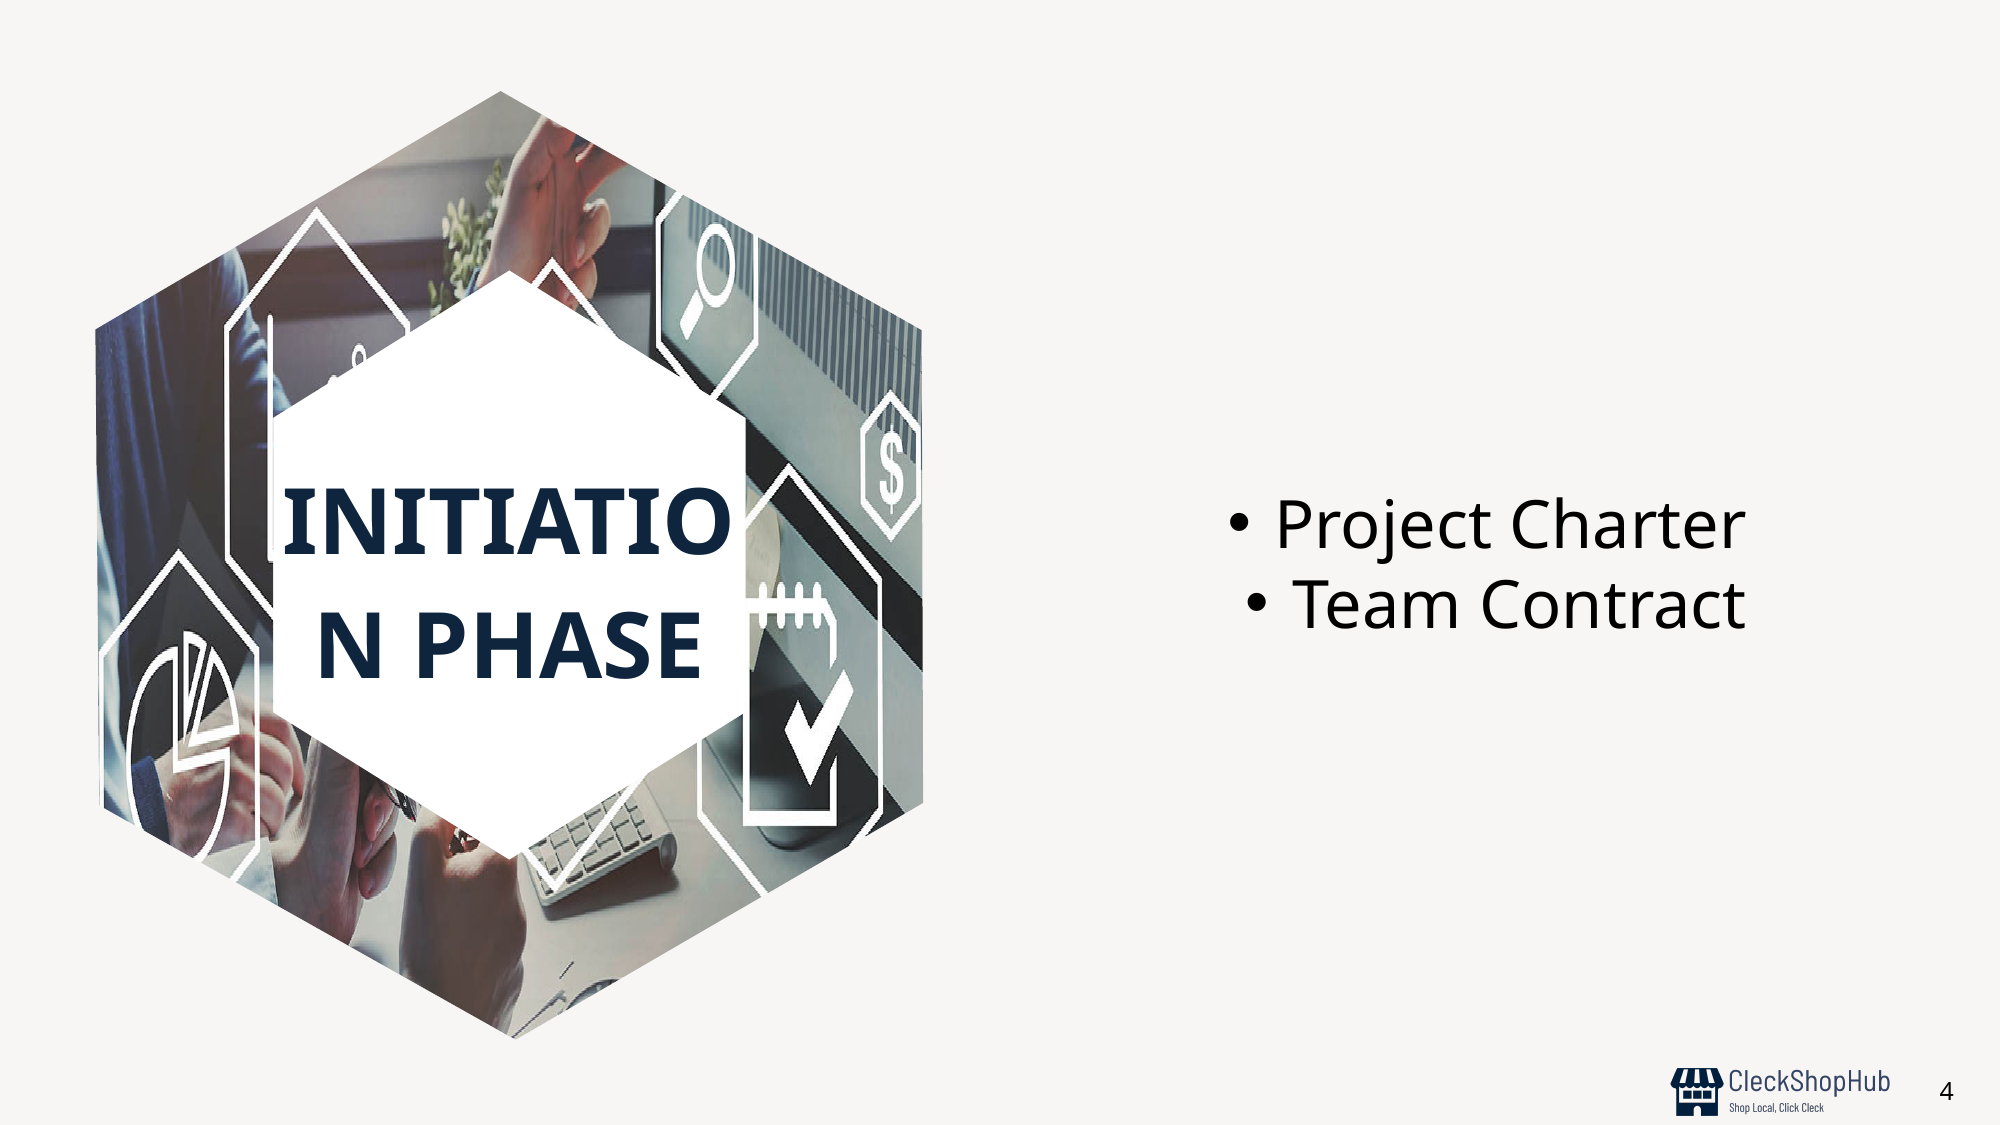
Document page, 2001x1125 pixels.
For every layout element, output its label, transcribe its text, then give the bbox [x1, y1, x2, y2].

picture [95, 91, 924, 1040]
text_box Project Charter Team Contract [1102, 474, 1890, 649]
picture [1670, 1068, 1890, 1116]
text_box 4 [1924, 1068, 2000, 1125]
